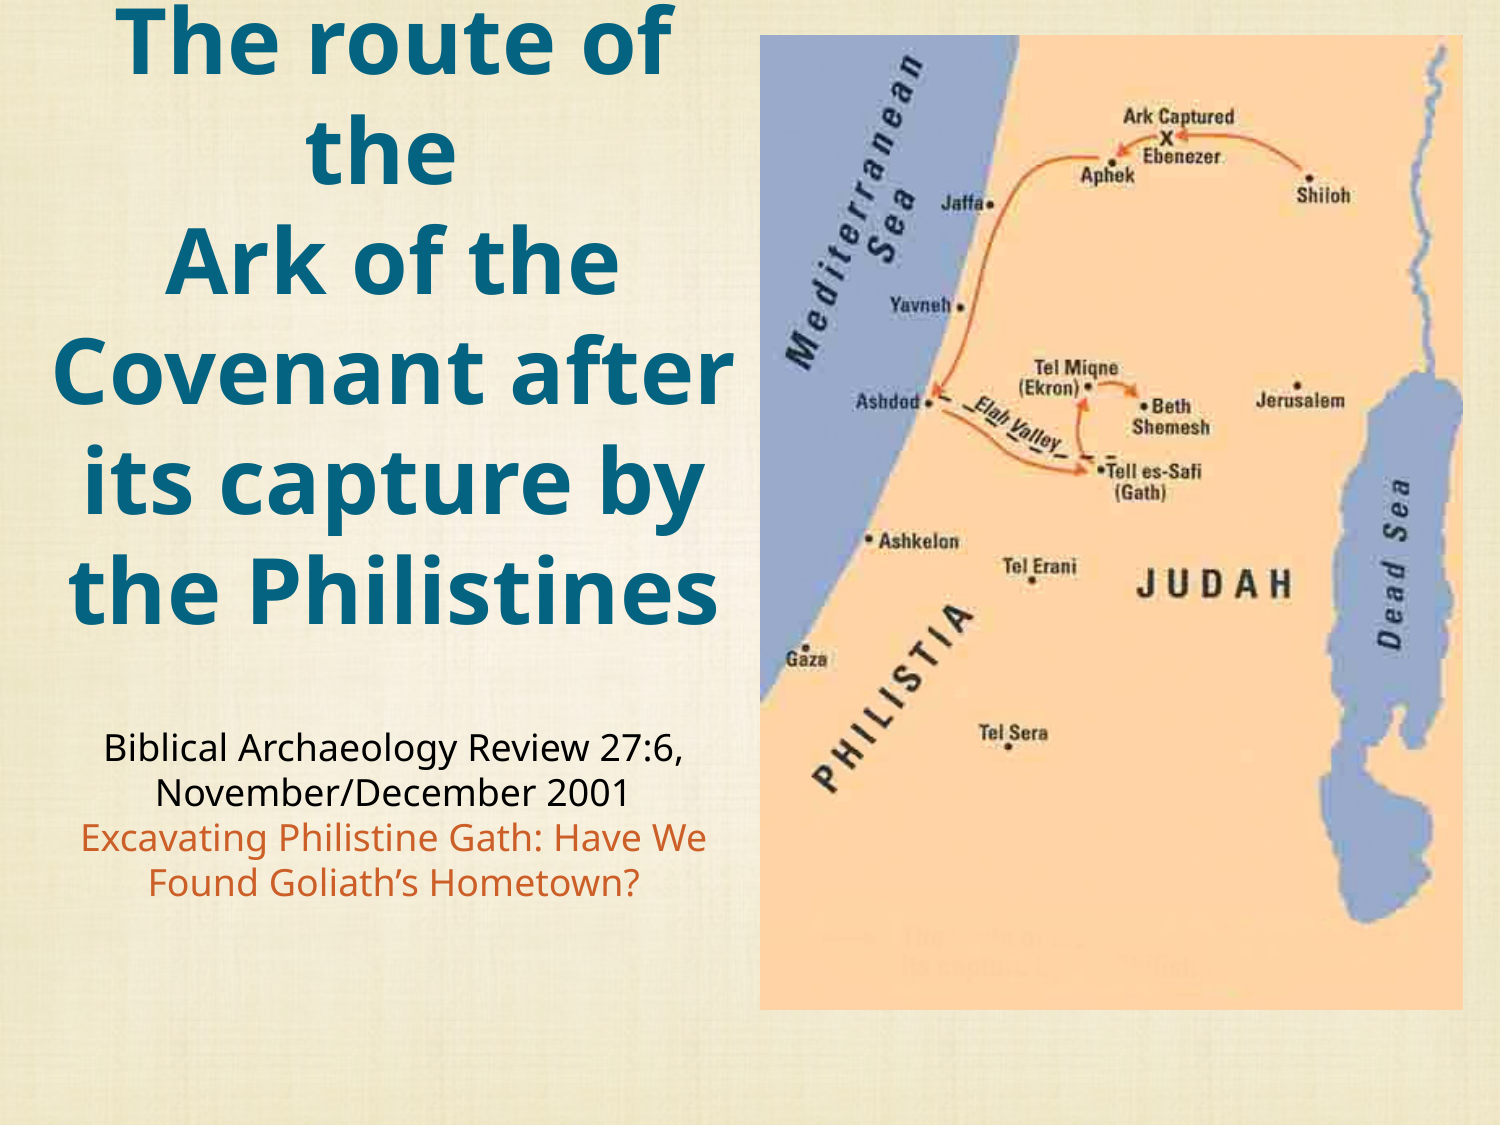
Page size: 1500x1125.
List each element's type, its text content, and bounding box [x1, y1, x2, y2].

title The route of the Ark of the Covenant after its capture by the Philistines [27, 219, 753, 407]
picture [759, 35, 1464, 1010]
text_box Biblical Archaeology Review 27:6, November/December 2001 Excavating Philistine Gath: Have We Found Goliath’s Hometown? [18, 716, 753, 912]
